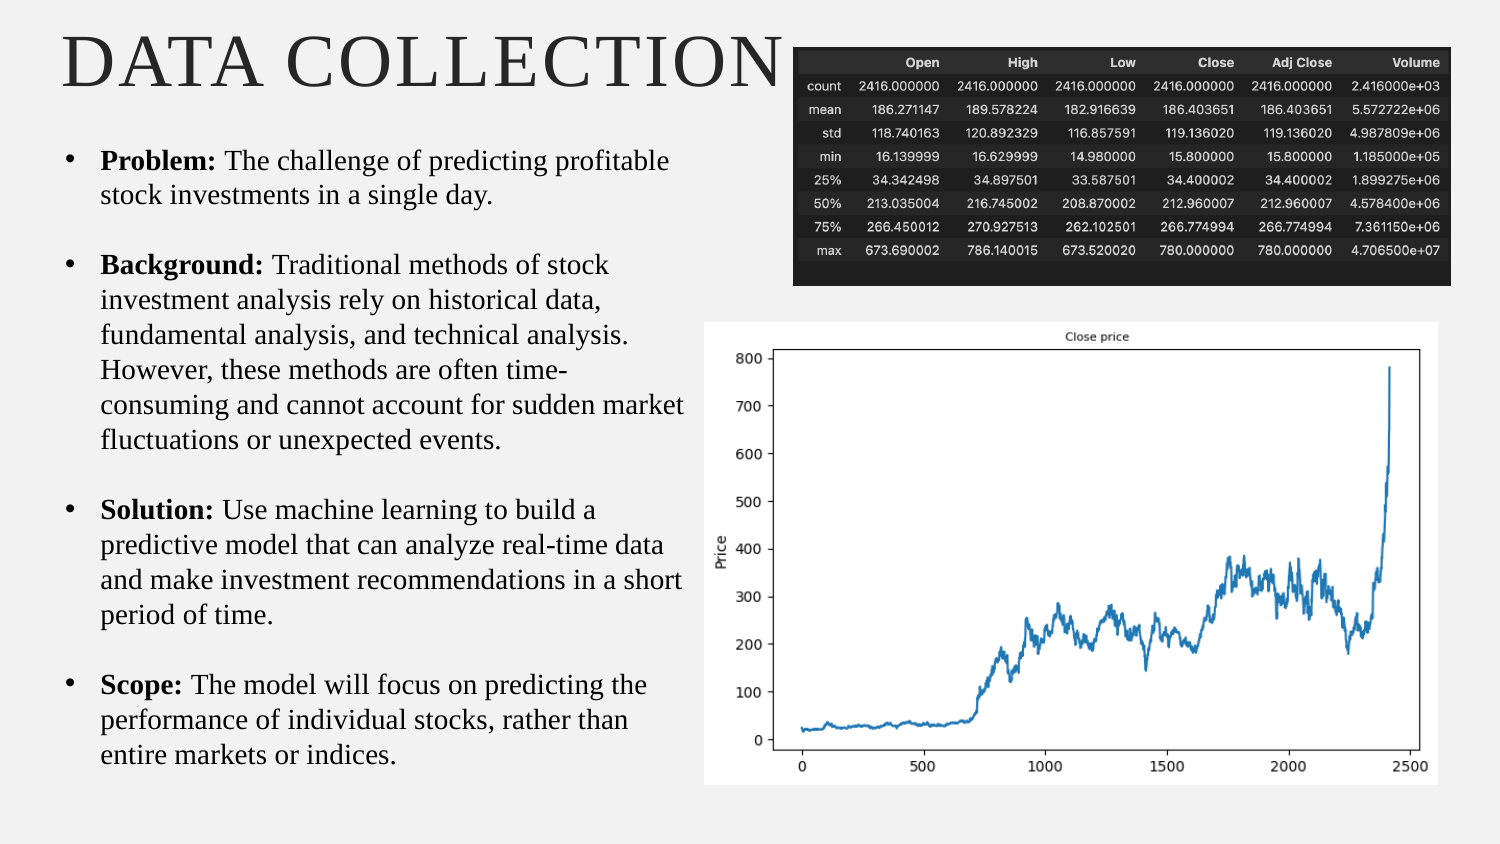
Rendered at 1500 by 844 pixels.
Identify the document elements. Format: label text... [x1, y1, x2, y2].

title Data Collection [48, 8, 1198, 169]
picture [793, 47, 1451, 286]
picture [704, 322, 1438, 785]
text_box Problem: The challenge of predicting profitable stock investments in a single day. Background: Traditional methods of stock investment analysis rely on historical data, fundamental analysis, and technical analysis. However, these methods are often time-consuming and cannot account for sudden market fluctuations or unexpected events. Solution: Use machine learning to build a predictive model that can analyze real-time data and make investment recommendations in a short period of time. Scope: The model will focus on predicting the performance of individual stocks, rather than entire markets or indices. [50, 133, 705, 778]
